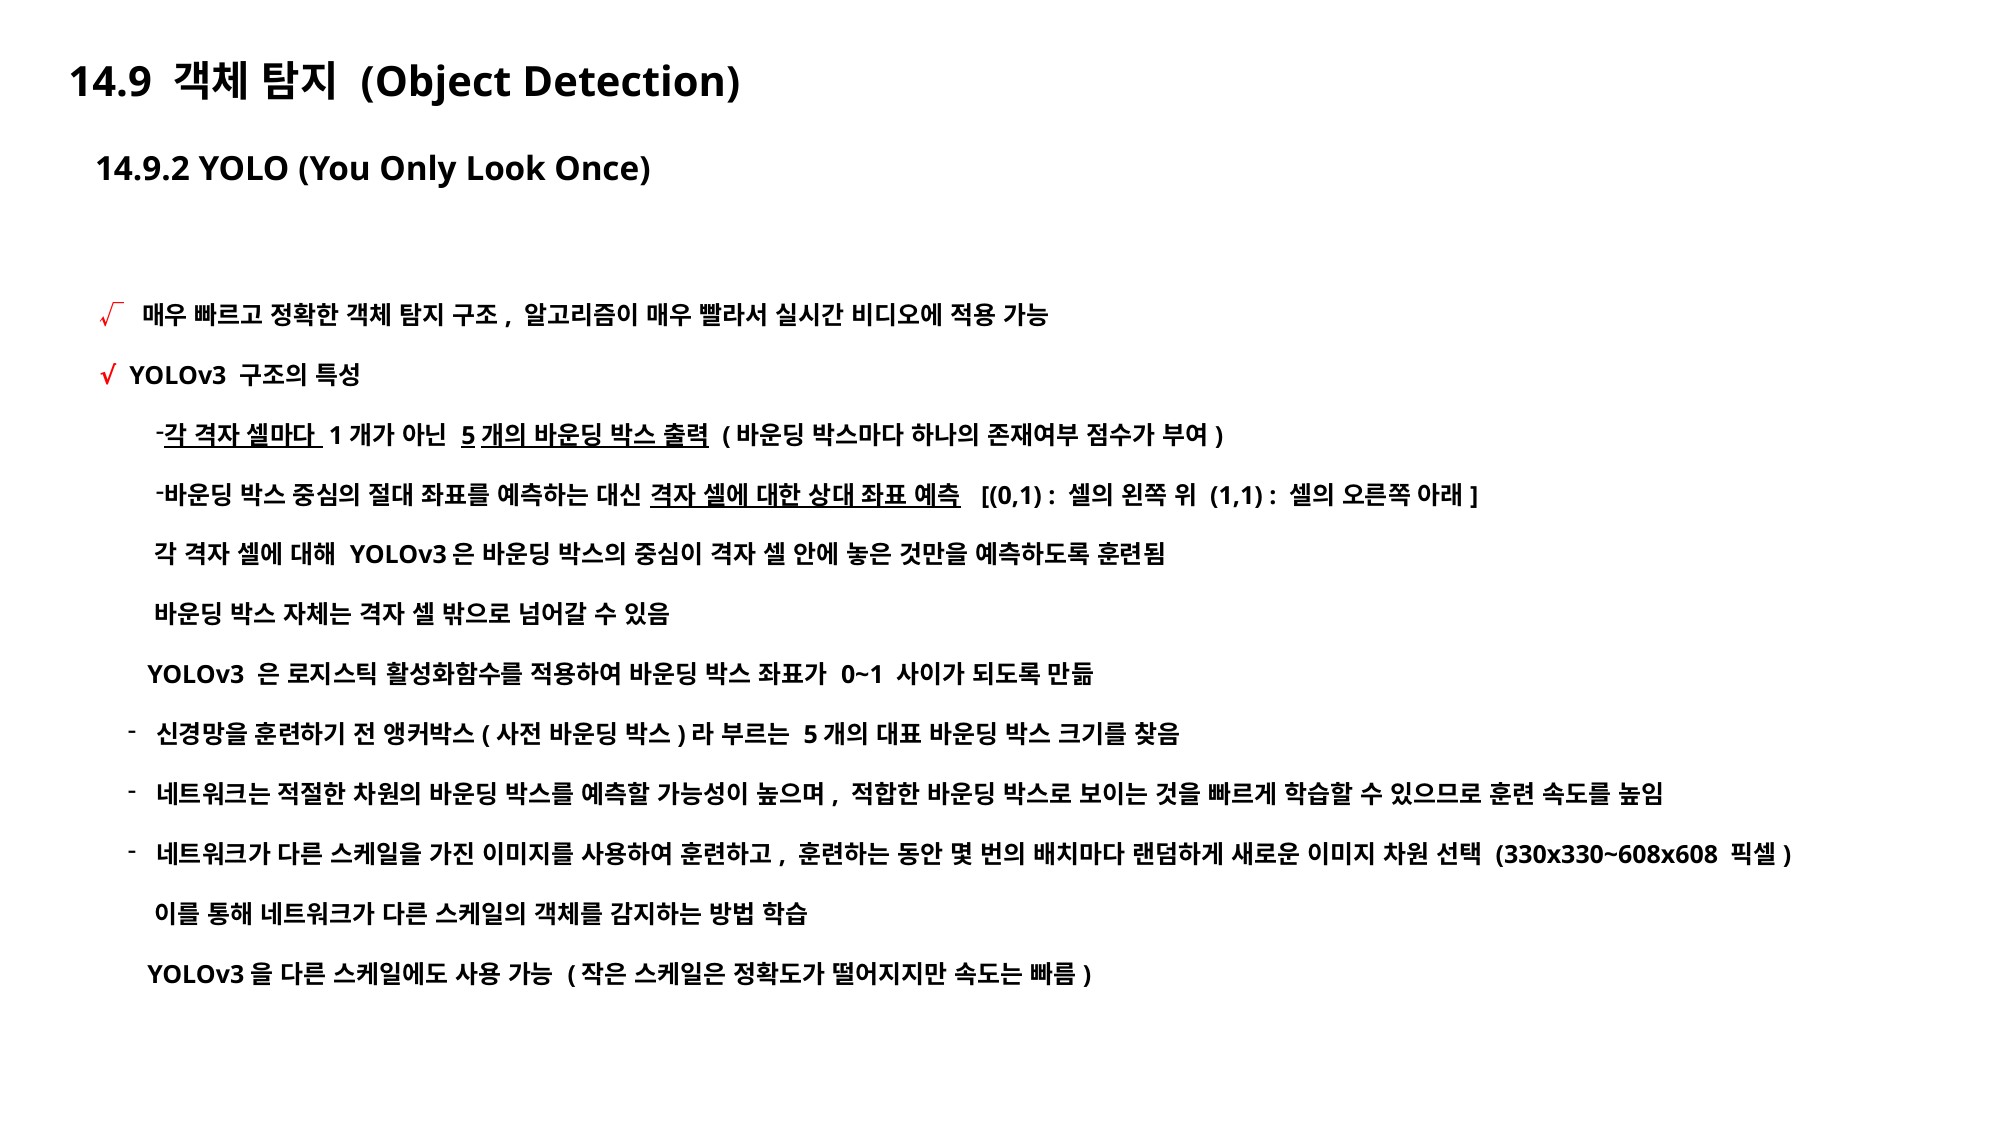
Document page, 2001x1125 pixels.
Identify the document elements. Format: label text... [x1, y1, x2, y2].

text_box 14.9.2 YOLO (You Only Look Once) [80, 119, 1027, 195]
text_box √ 매우 빠르고 정확한 객체 탐지 구조, 알고리즘이 매우 빨라서 실시간 비디오에 적용 가능 √ YOLOv3 구조의 특성 각 격자 셀마다 1개가 아닌 5개의 바운딩 박스 출력 (바운딩 박스마다 하나의 존재여부 점수가 부여) 바운딩 박스 중심의 절대 좌표를 예측하는 대신 격자 셀에 대한 상대 좌표 예측 [(0,1) : 셀의 왼쪽 위 (1,1) : 셀의 오른쪽 아래] 각 격자 셀에 대해 YOLOv3은 바운딩 박스의 중심이 격자 셀 안에 놓은 것만을 예측하도록 훈련됨 바운딩 박스 자체는 격자 셀 밖으로 넘어갈 수 있음 YOLOv3 은 로지스틱 활성화함수를 적용하여 바운딩 박스 좌표가 0~1 사이가 되도록 만듦 신경망을 훈련하기 전 앵커박스(사전 바운딩 박스)라 부르는 5개의 대표 바운딩 박스 크기를 찾음 네트워크는 적절한 차원의 바운딩 박스를 예측할 가능성이 높으며, 적합한 바운딩 박스로 보이는 것을 빠르게 학습할 수 있으므로 훈련 속도를 높임 네트워크가 다른 스케일을 가진 이미지를 사용하여 훈련하고, 훈련하는 동안 몇 번의 배치마다 랜덤하게 새로운 이미지 차원 선택 (330x330~608x608 픽셀) 이를 통해 네트워크가 다른 스케일의 객체를 감지하는 방법 학습 YOLOv3을 다른 스케일에도 사용 가능 (작은 스케일은 정확도가 떨어지지만 속도는 빠름) [84, 262, 1969, 996]
text_box 14.9 객체 탐지 (Object Detection) [53, 47, 1000, 112]
